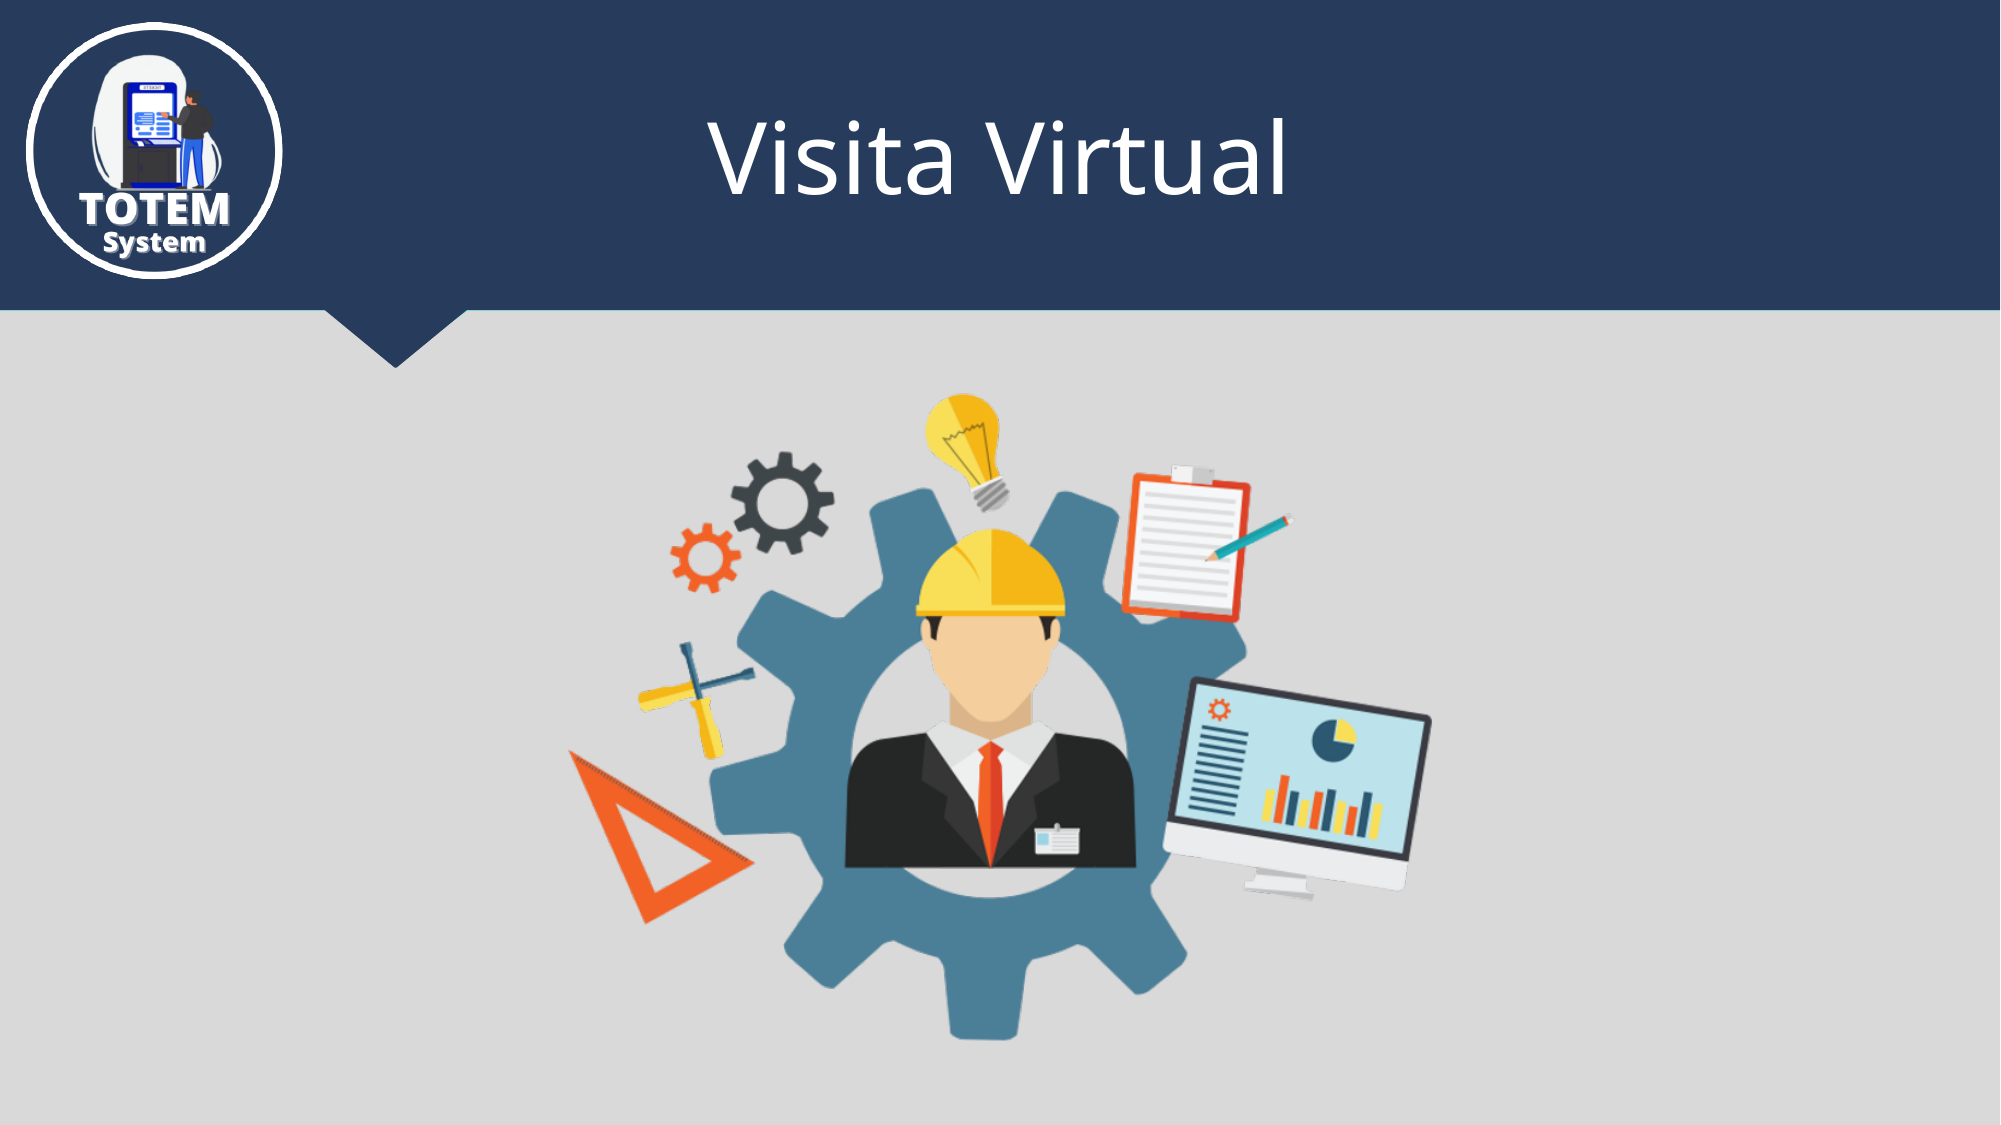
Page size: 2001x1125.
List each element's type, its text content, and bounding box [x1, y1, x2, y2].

picture [399, 325, 1603, 1125]
text_box [320, 243, 471, 368]
text_box Visita Virtual [0, 0, 2000, 310]
picture [22, 15, 291, 284]
